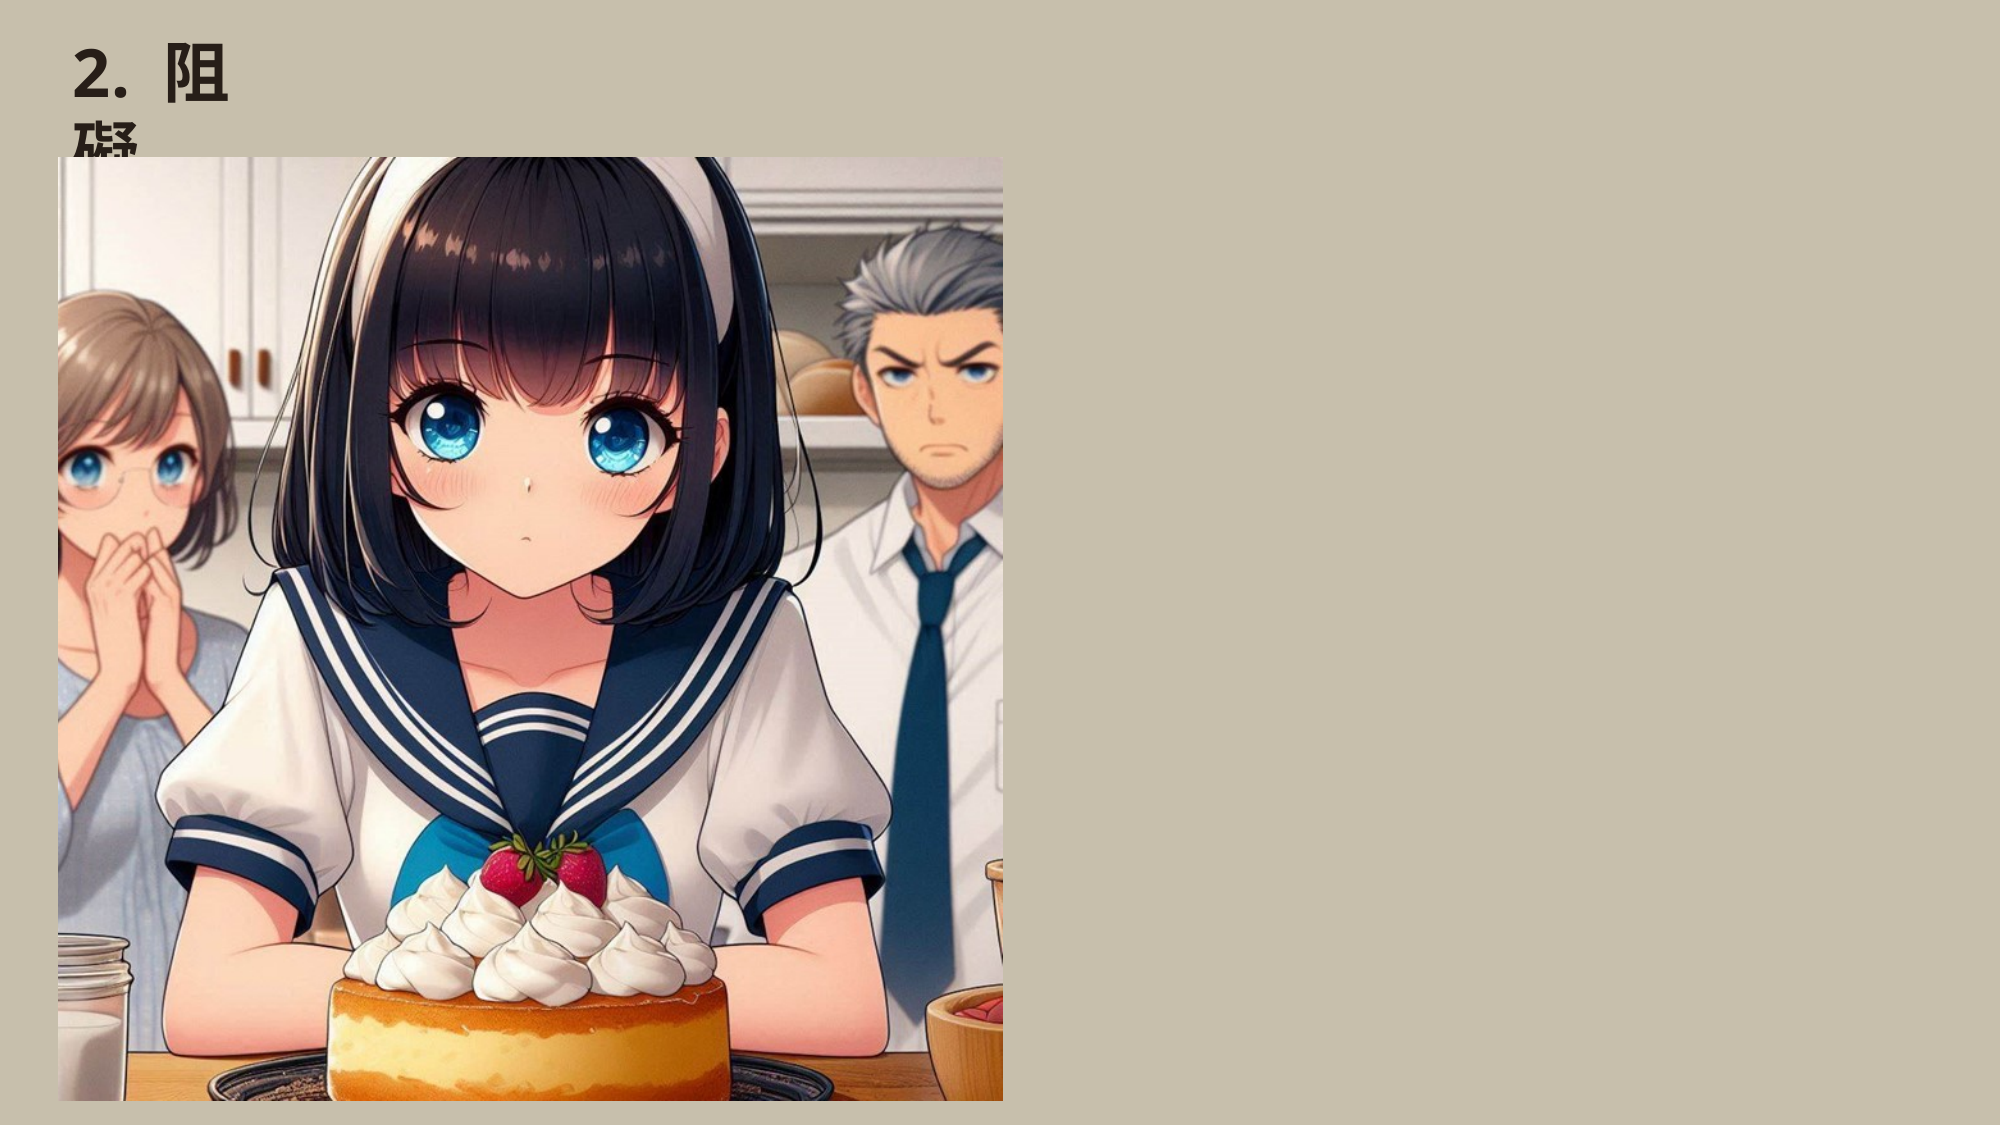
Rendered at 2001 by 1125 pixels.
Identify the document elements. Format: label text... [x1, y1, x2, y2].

picture [57, 156, 1004, 1102]
text_box 2. 阻礙 [58, 23, 308, 156]
